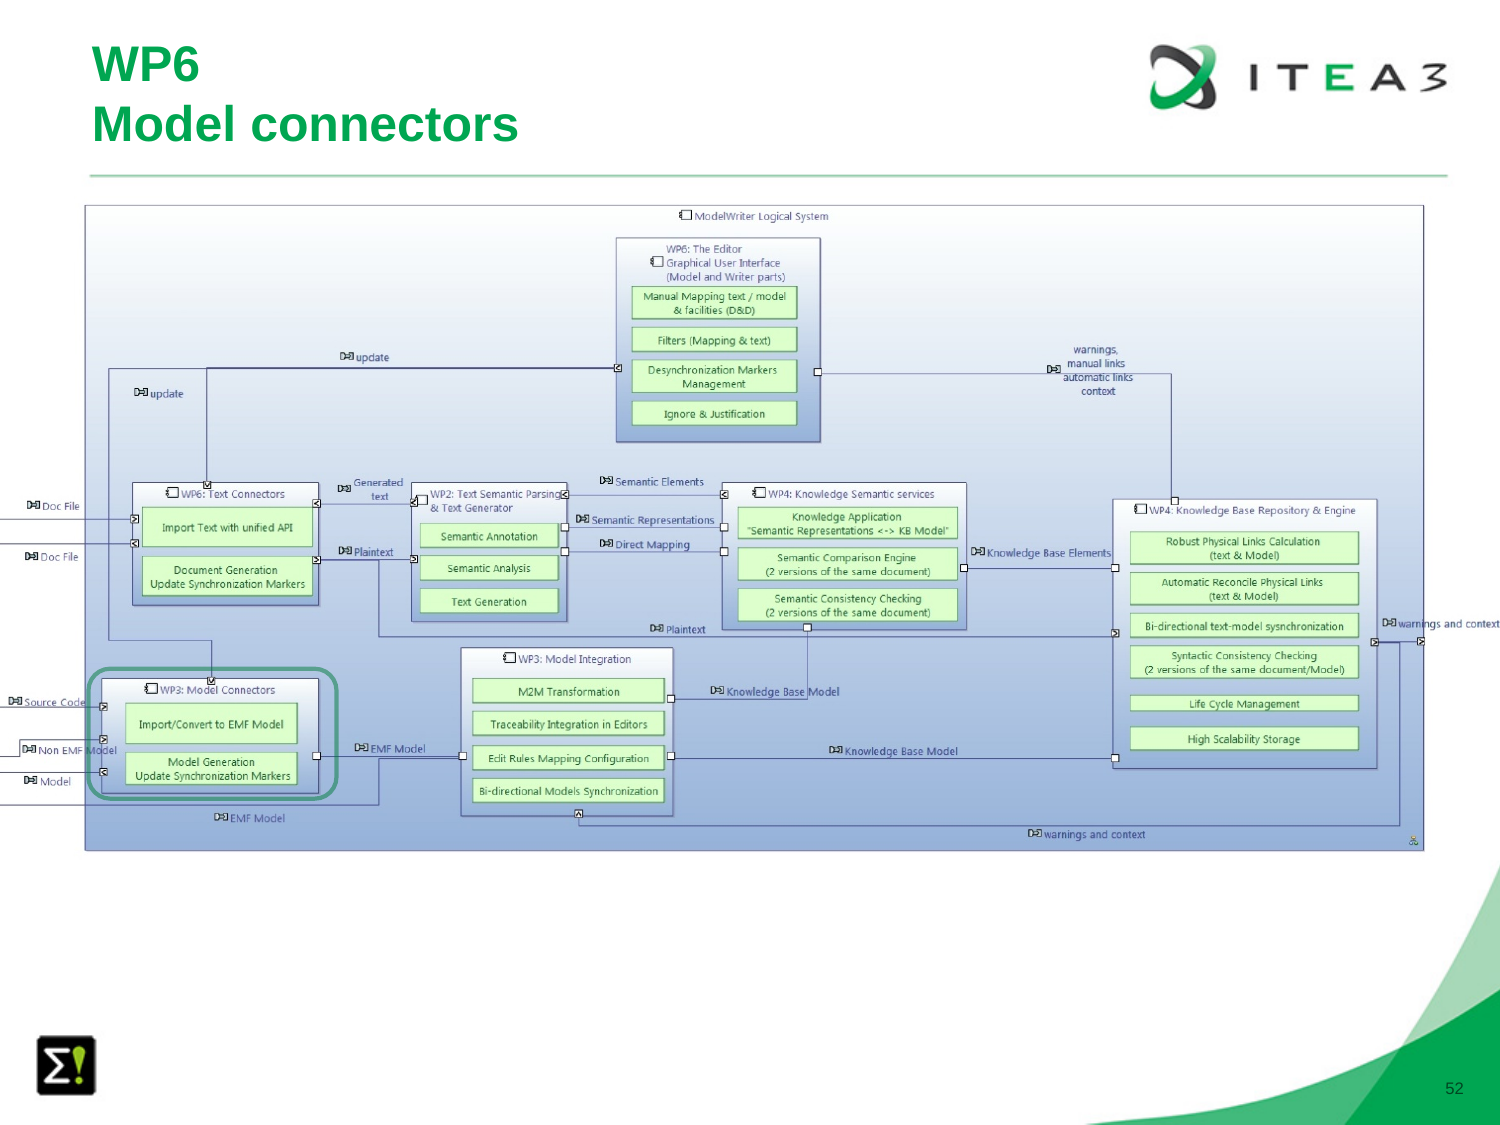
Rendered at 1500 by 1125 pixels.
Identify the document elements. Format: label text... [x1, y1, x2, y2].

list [0, 196, 1500, 861]
title WP6 Model connectors [76, 23, 1099, 160]
picture [0, 0, 1500, 196]
picture [0, 861, 1500, 1125]
